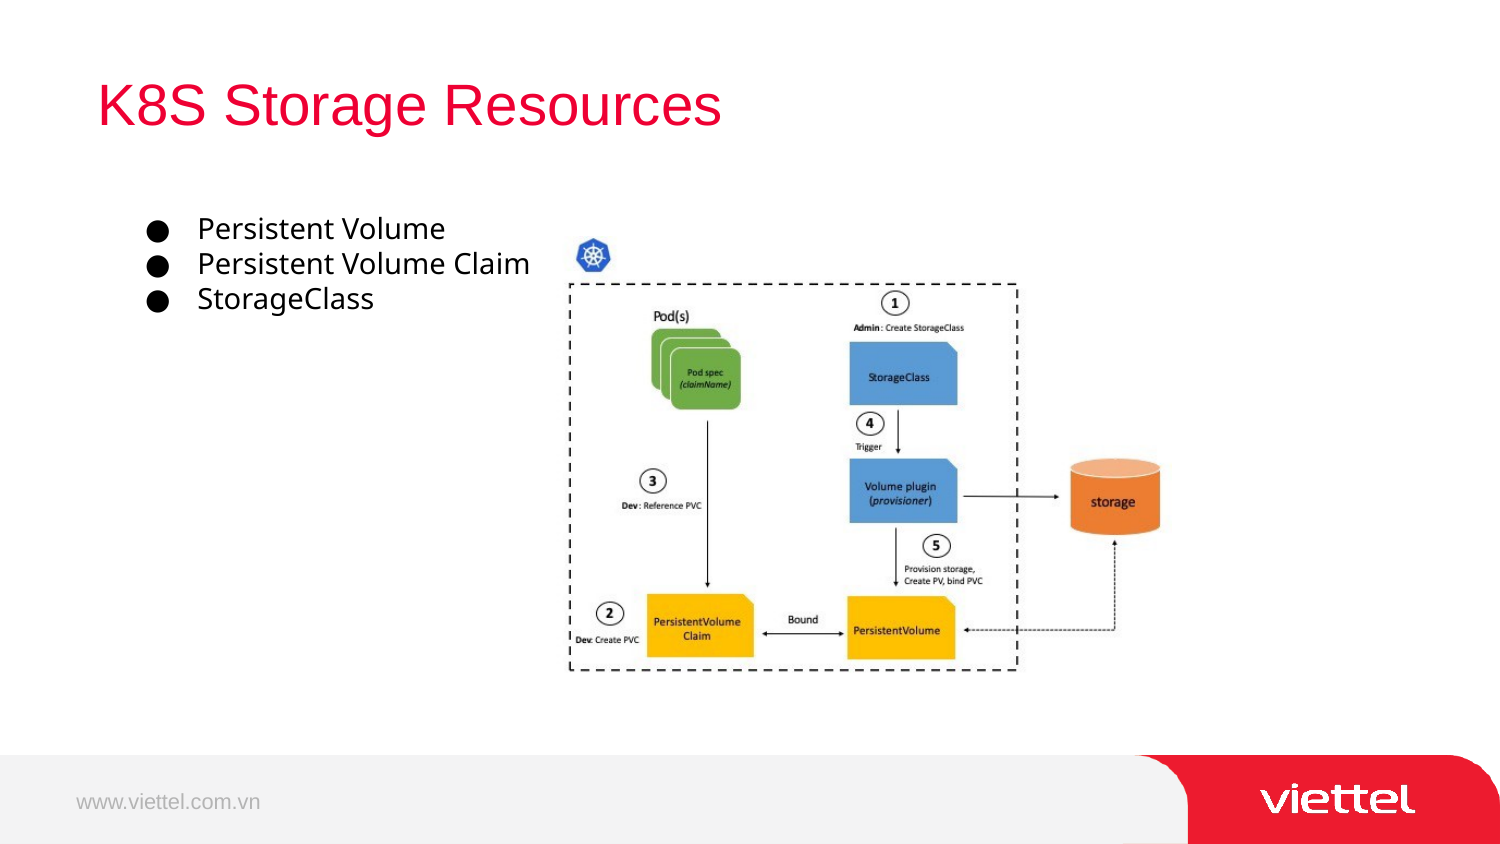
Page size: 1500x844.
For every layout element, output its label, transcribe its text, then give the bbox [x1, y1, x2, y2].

text_box Persistent Volume Persistent Volume Claim StorageClass [107, 203, 750, 324]
text_box K8S Storage Resources [82, 59, 1118, 145]
picture [546, 236, 1172, 678]
picture [0, 754, 1500, 844]
